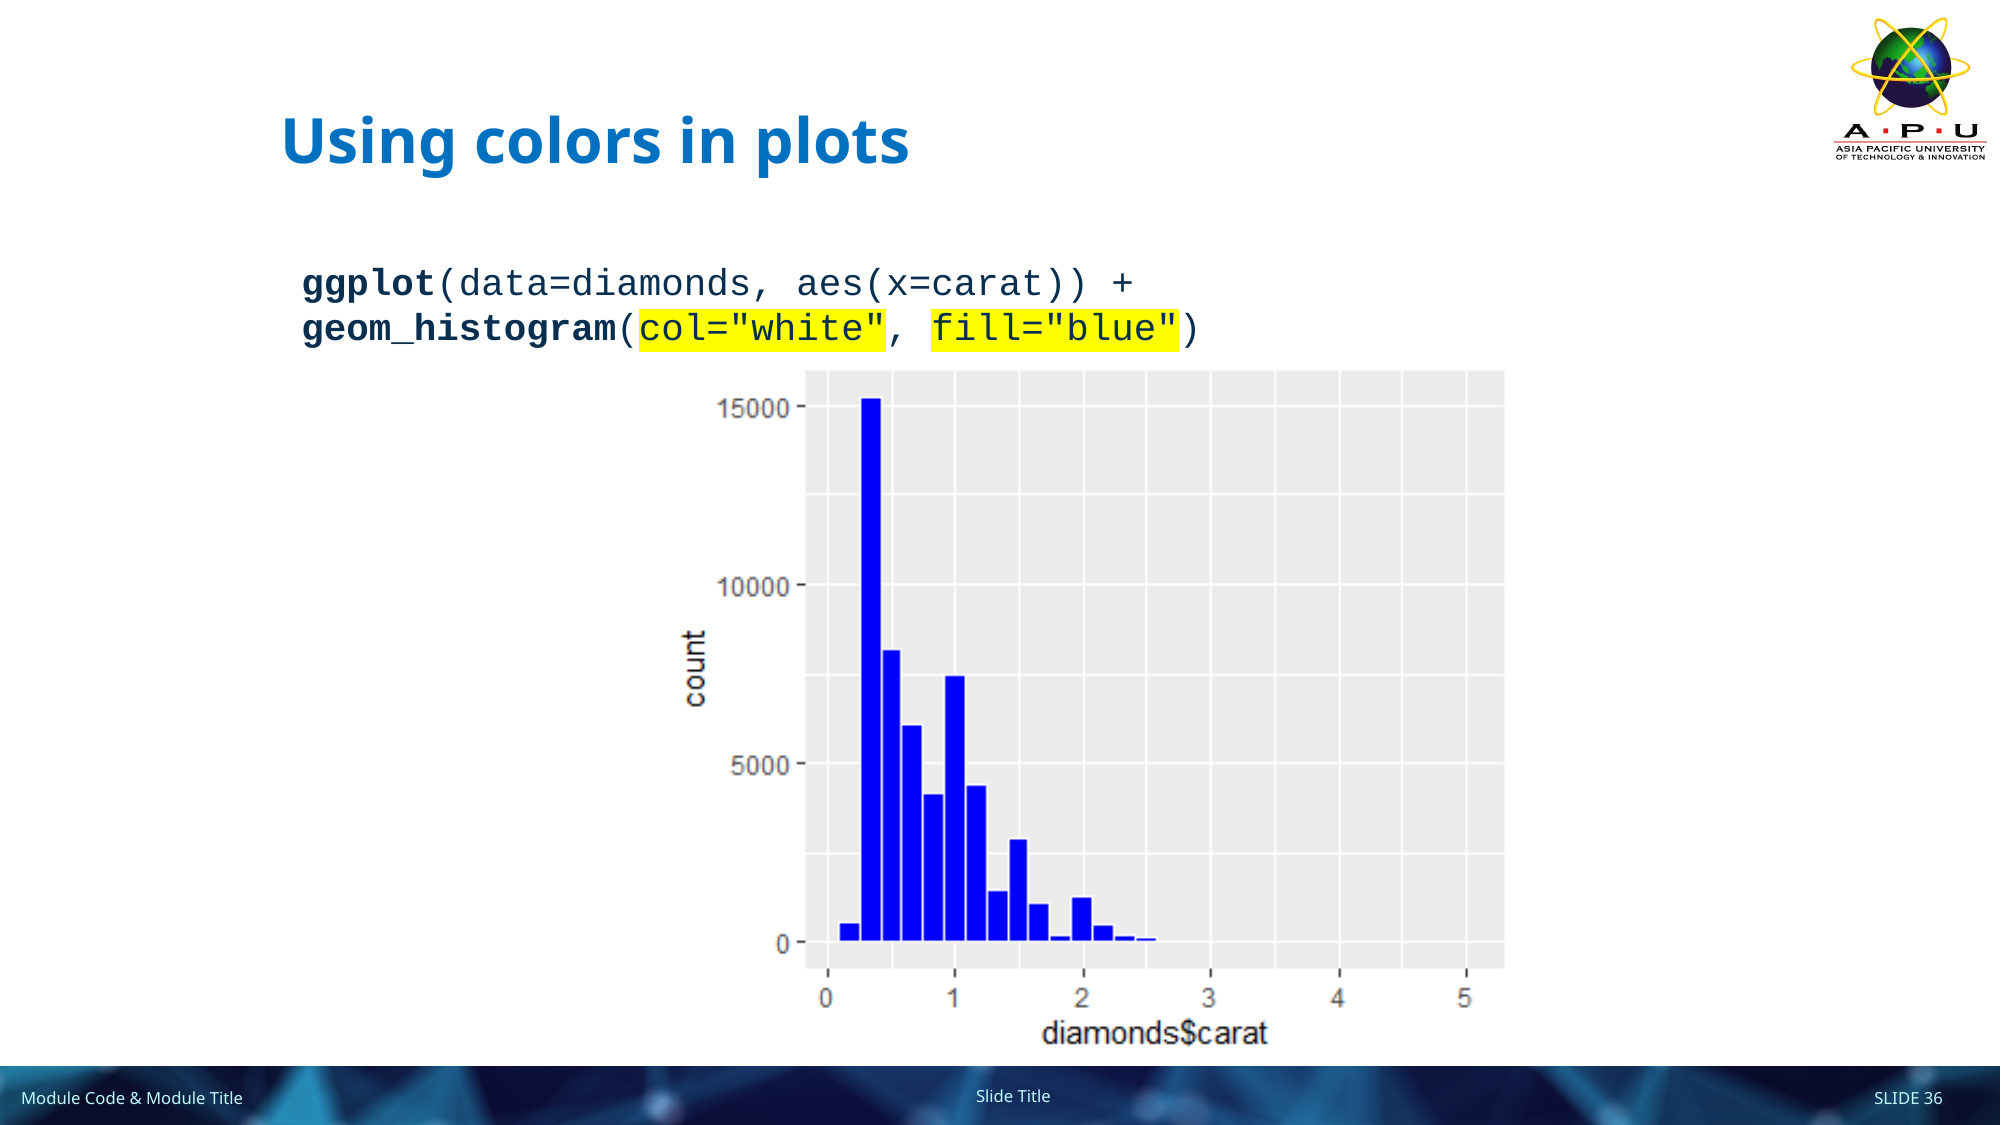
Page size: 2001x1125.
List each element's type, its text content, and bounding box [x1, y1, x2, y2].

title Using colors in plots [265, 45, 1501, 233]
picture [1822, 0, 2000, 178]
text_box ggplot(data=diamonds, aes(x=carat)) + geom_histogram(col="white", fill="blue") [286, 250, 1522, 356]
picture [0, 356, 2000, 1125]
